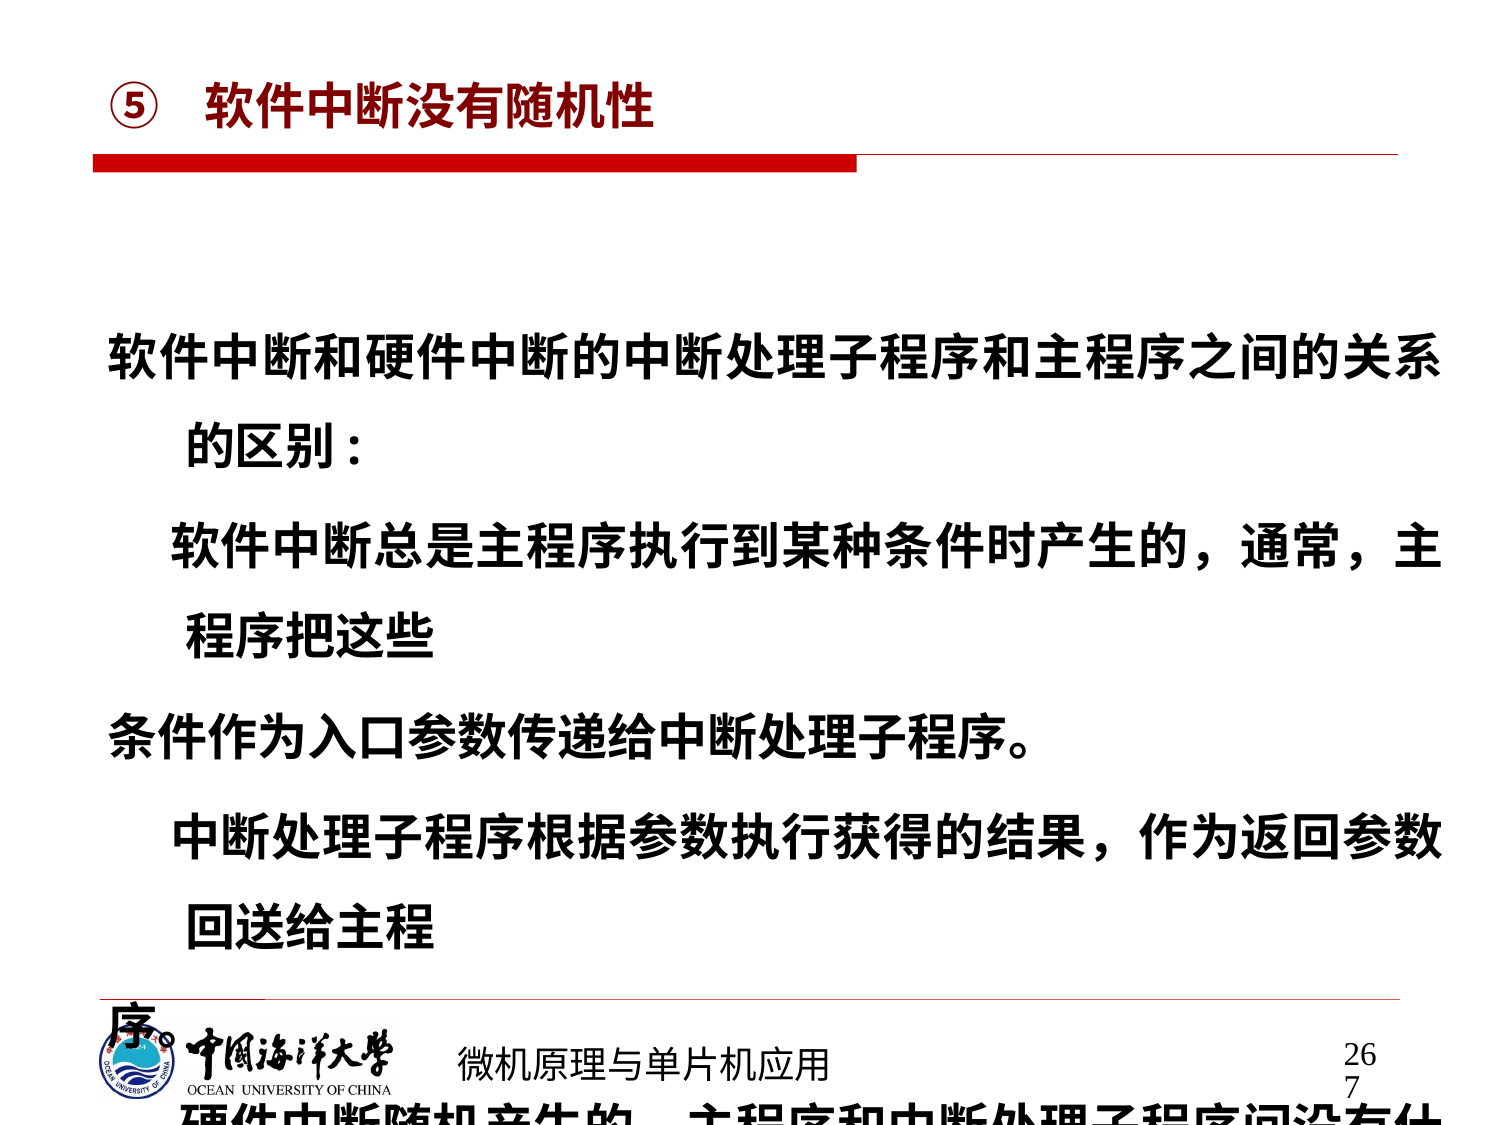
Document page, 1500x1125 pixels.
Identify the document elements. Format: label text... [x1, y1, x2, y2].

slide_number 267 [1328, 1024, 1407, 1103]
title ⑤ 软件中断没有随机性 [94, 30, 1407, 143]
picture [99, 1017, 396, 1099]
list 软件中断和硬件中断的中断处理子程序和主程序之间的关系的区别: 软件中断总是主程序执行到某种条件时产生的，通常，主程序把这些 条件作为入口参数传递给中断处理子程序。 中断处理子程序根据参数执行获得的结果，作为返回参数回送给主程 序。 硬件中断随机产生的，主程序和中断处理子程序间没有什么参数 或参数地址。两者相互独立。 中断处理子程序通常是输入输出指令，完成外设的输入或输出功能。 [92, 287, 1459, 988]
